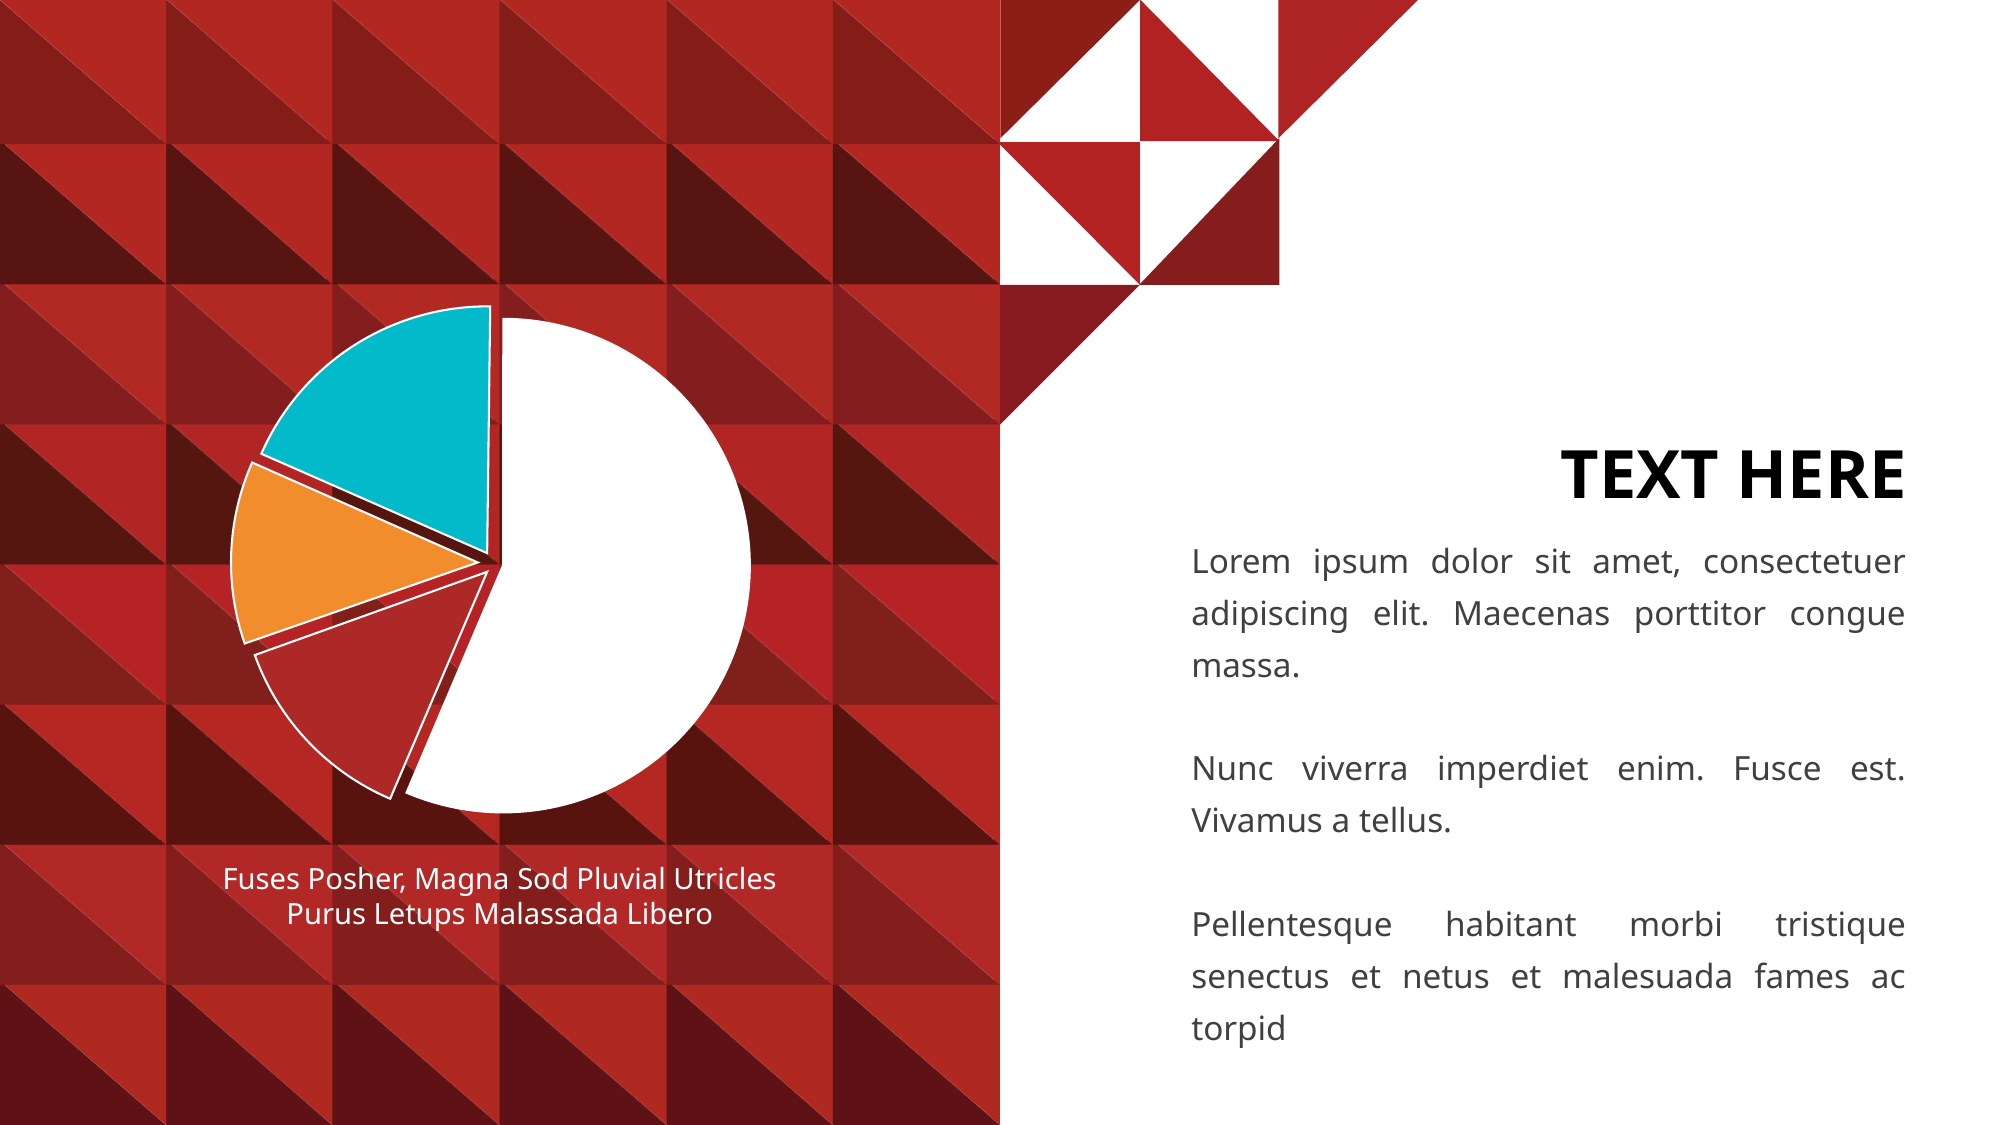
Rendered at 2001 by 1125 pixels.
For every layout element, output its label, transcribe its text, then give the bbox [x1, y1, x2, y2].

text_box [1277, 0, 1420, 138]
text_box [1139, 0, 1277, 143]
text_box [1001, 0, 1139, 140]
picture [0, 0, 1001, 1125]
text_box Lorem ipsum dolor sit amet, consectetuer adipiscing elit. Maecenas porttitor congue massa. Nunc viverra imperdiet enim. Fusce est. Vivamus a tellus. Pellentesque habitant morbi tristique senectus et netus et malesuada fames ac torpid [1176, 520, 1922, 1054]
text_box TEXT HERE [1481, 424, 1922, 520]
text_box [1136, 135, 1281, 286]
text_box [1001, 140, 1141, 283]
text_box [1001, 283, 1141, 426]
